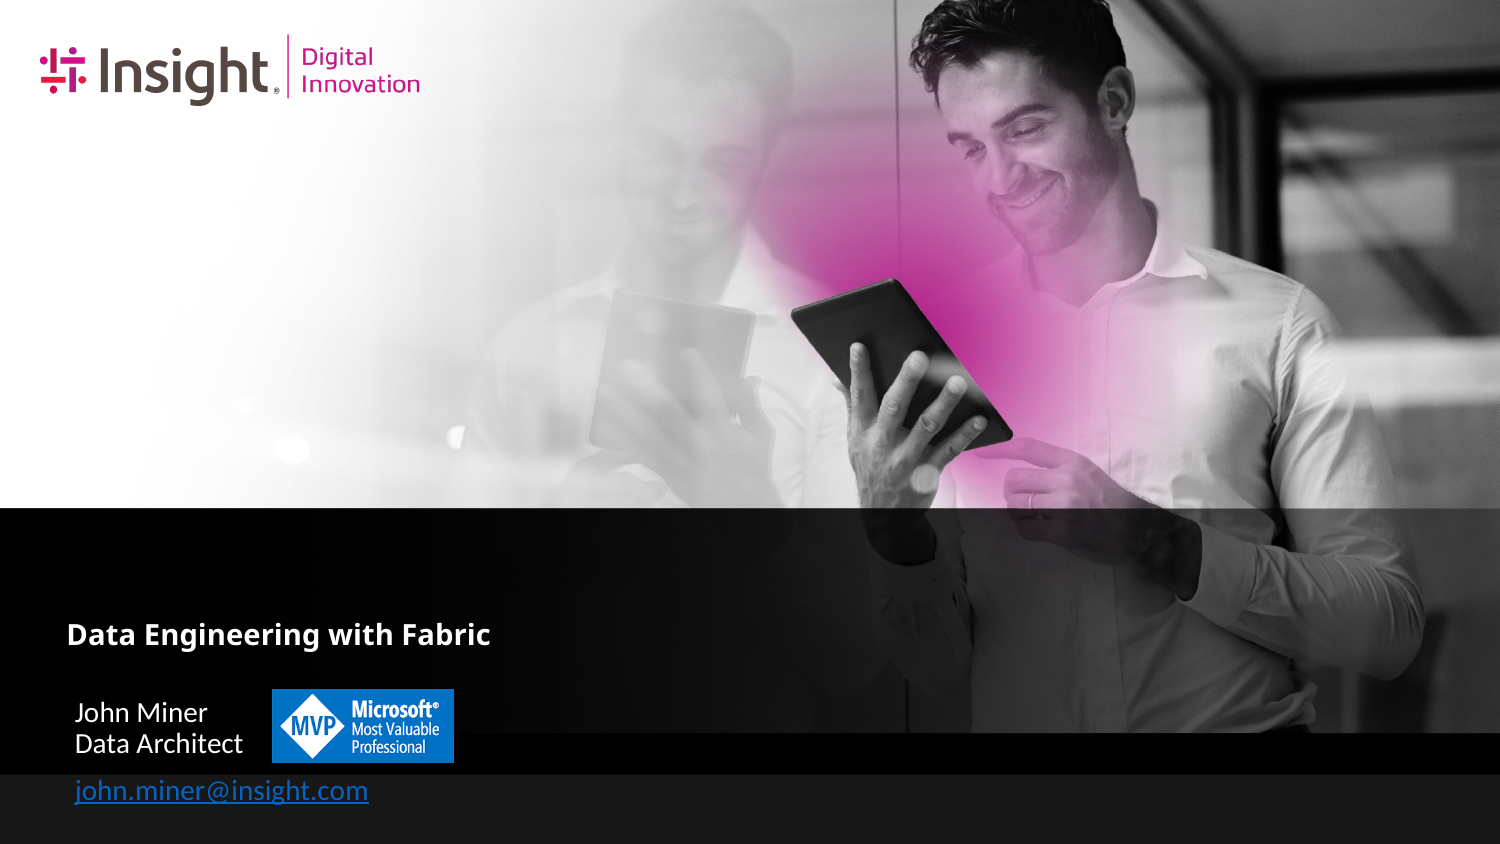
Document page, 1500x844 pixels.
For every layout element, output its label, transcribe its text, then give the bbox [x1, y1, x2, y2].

title Data Engineering with Fabric [51, 514, 1352, 704]
subtitle John Miner Data Architect john.miner@insight.com [59, 689, 467, 817]
picture [272, 689, 454, 763]
picture [0, 0, 1500, 774]
